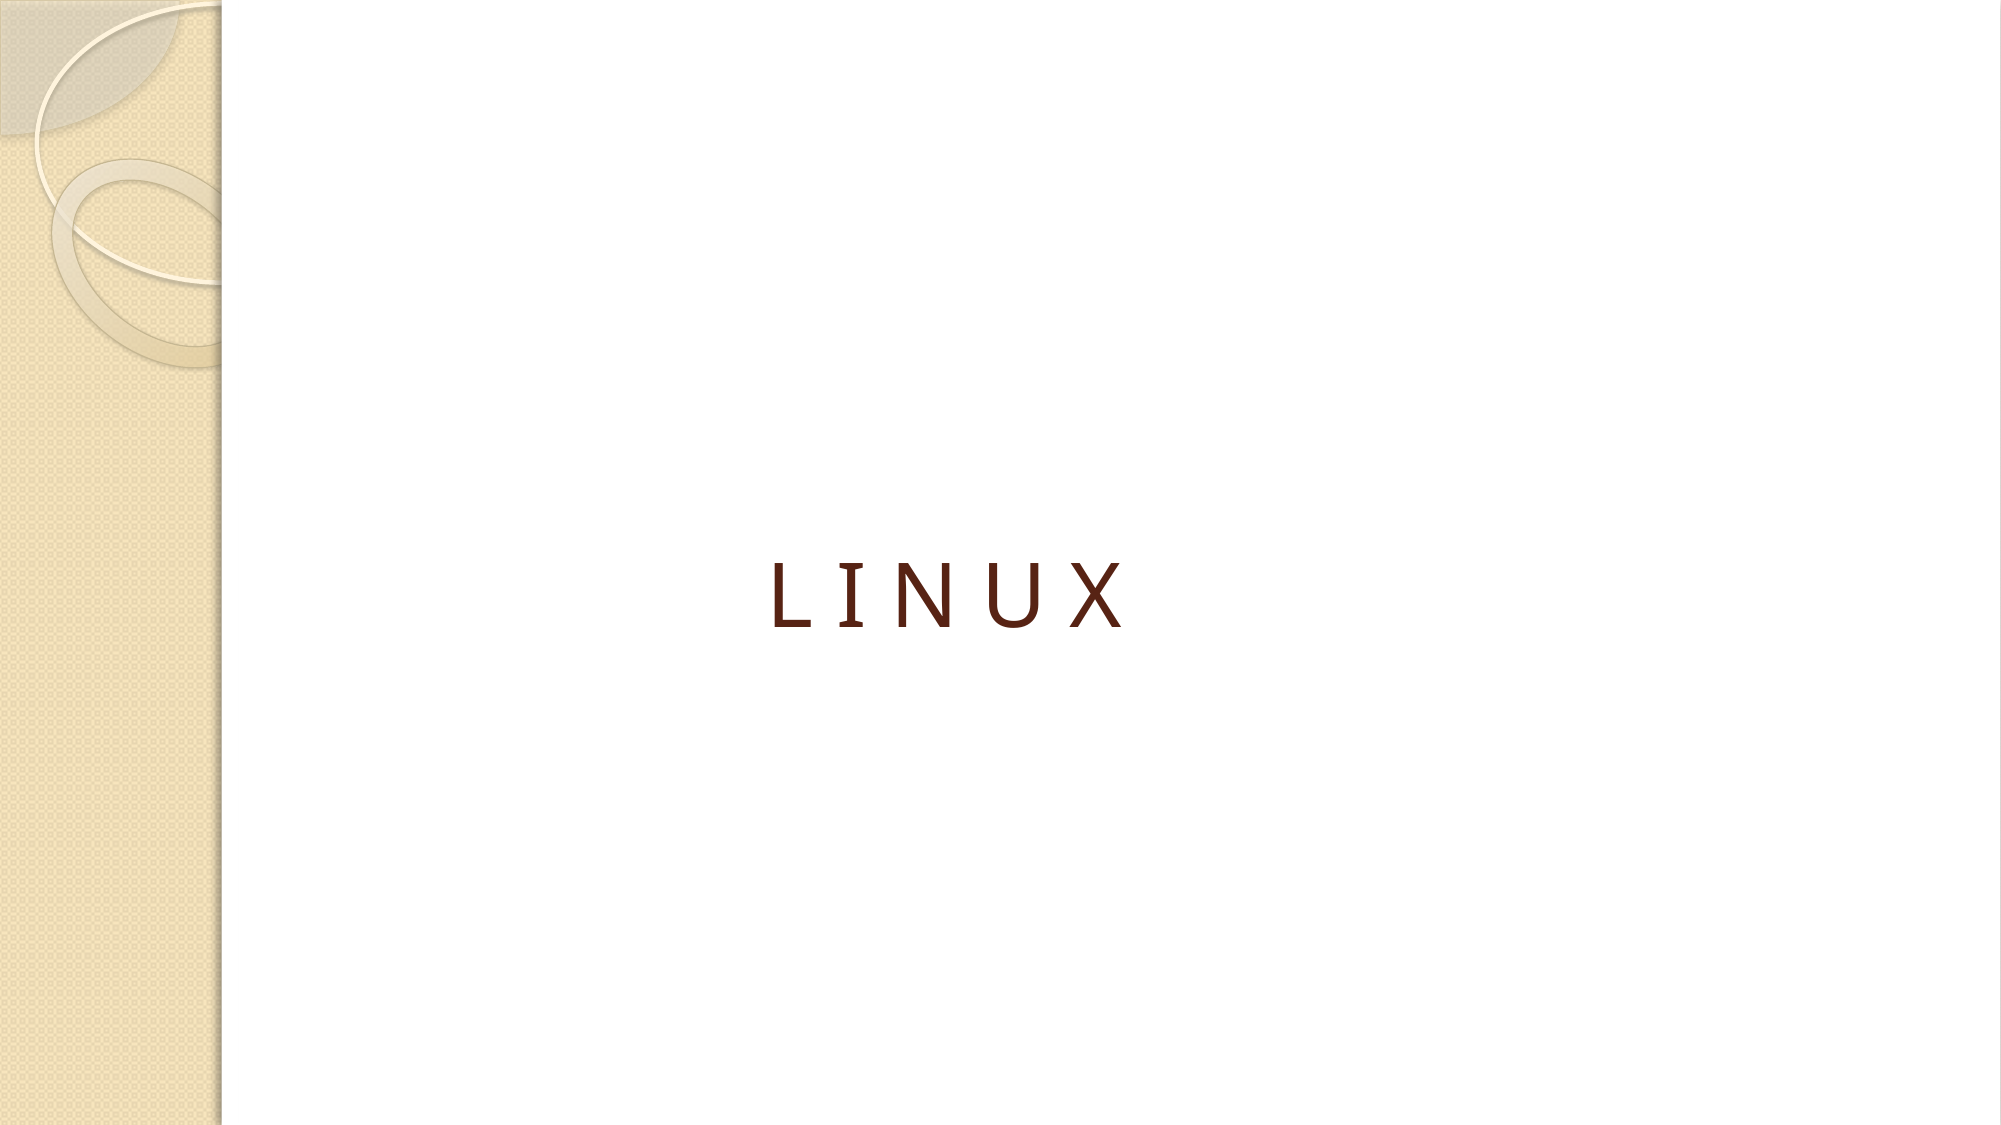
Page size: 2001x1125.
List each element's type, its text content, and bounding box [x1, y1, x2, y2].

title L I N U X [77, 98, 1901, 1085]
